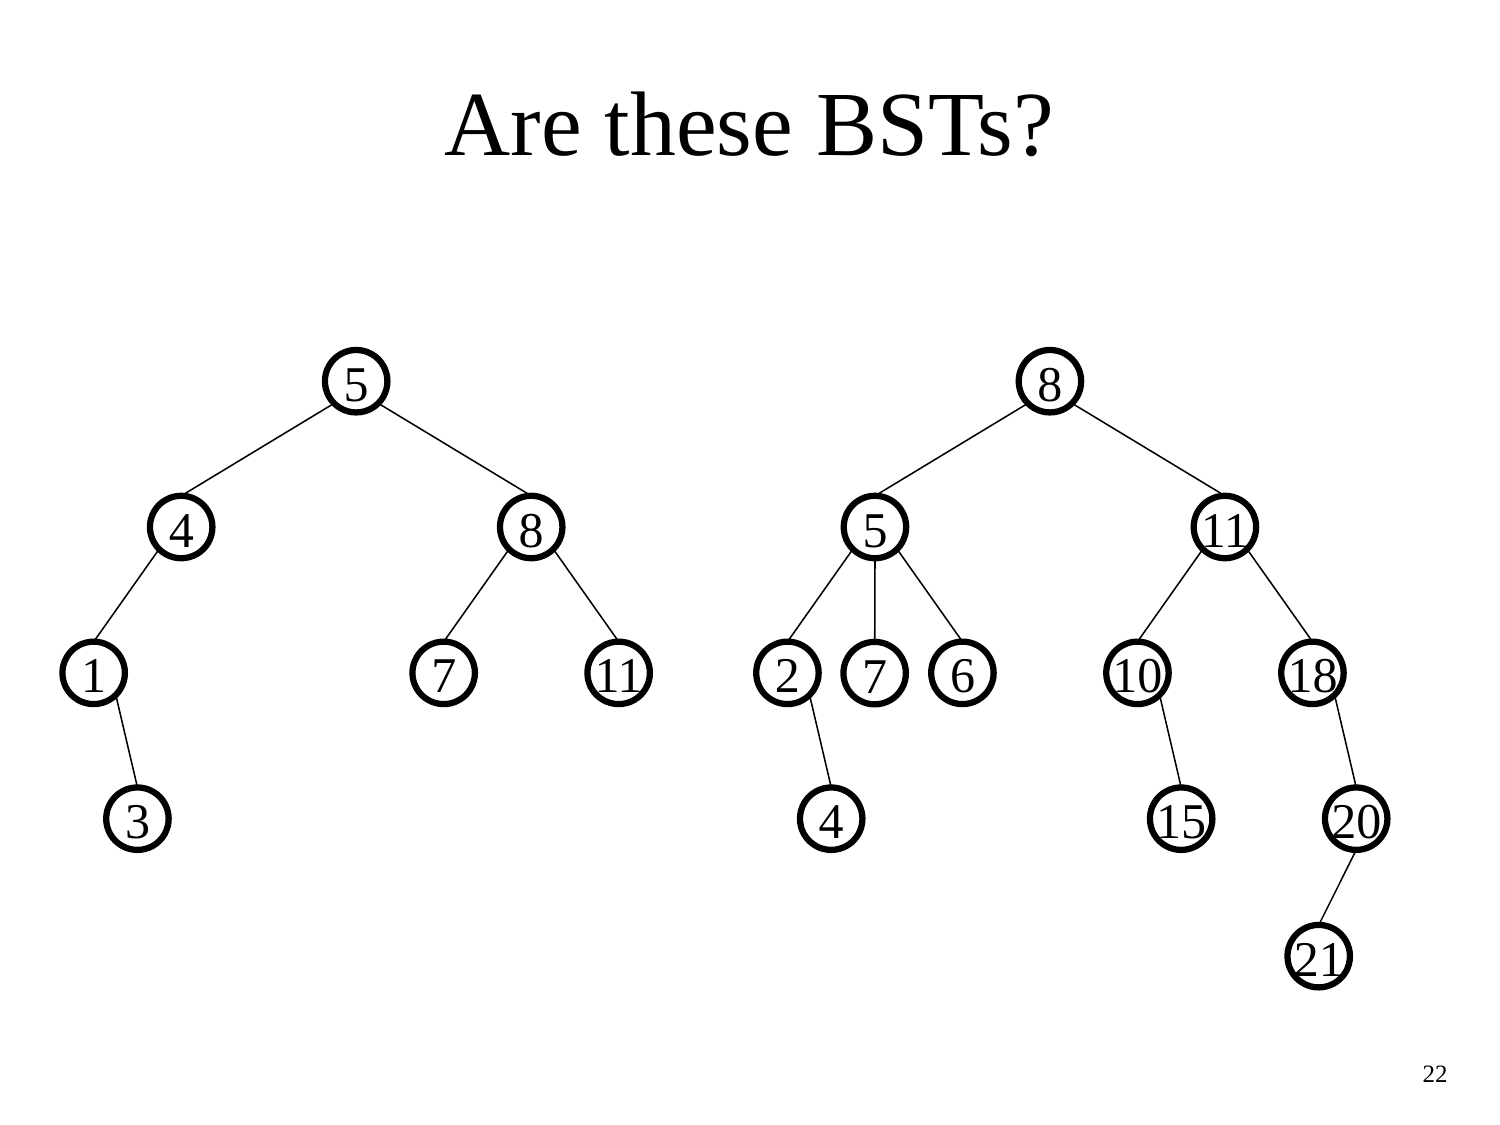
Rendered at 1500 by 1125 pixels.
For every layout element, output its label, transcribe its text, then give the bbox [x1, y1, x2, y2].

text_box 5 [843, 495, 907, 559]
text_box 4 [149, 495, 213, 559]
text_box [1072, 406, 1226, 493]
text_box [897, 552, 963, 639]
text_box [787, 552, 853, 639]
text_box 8 [1018, 349, 1082, 413]
text_box 18 [1281, 641, 1344, 705]
text_box 5 [324, 349, 388, 413]
text_box 10 [1106, 641, 1169, 705]
text_box 7 [843, 641, 906, 705]
text_box 15 [1149, 787, 1213, 850]
text_box 11 [1193, 495, 1257, 559]
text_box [1159, 698, 1182, 785]
text_box 11 [587, 641, 650, 705]
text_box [1247, 552, 1313, 639]
text_box 3 [106, 787, 169, 850]
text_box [115, 698, 138, 785]
text_box 7 [412, 641, 475, 705]
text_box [181, 406, 335, 493]
text_box 2 [756, 641, 819, 705]
title Are these BSTs? [87, 24, 1413, 213]
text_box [809, 698, 832, 785]
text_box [1299, 868, 1375, 907]
text_box 6 [931, 641, 994, 705]
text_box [553, 552, 619, 639]
text_box 4 [799, 787, 863, 850]
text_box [378, 406, 532, 493]
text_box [443, 552, 510, 639]
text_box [874, 406, 1028, 493]
text_box 20 [1324, 787, 1388, 850]
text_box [1137, 552, 1203, 639]
text_box 8 [499, 495, 563, 559]
slide_number 22 [1333, 1042, 1463, 1103]
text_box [93, 552, 160, 639]
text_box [1334, 698, 1357, 785]
text_box 21 [1287, 924, 1350, 988]
text_box 1 [62, 641, 125, 705]
